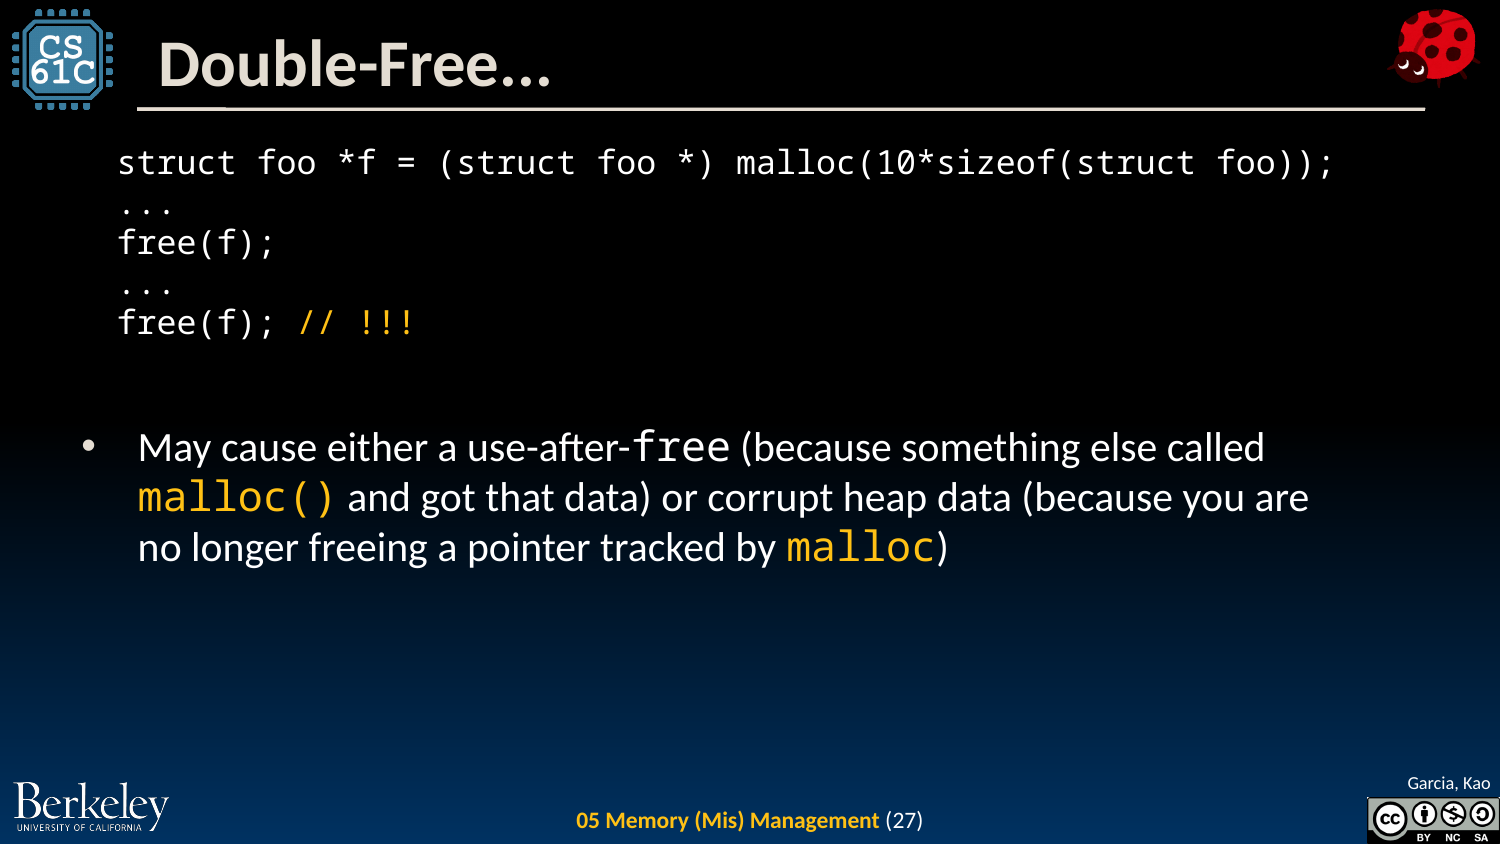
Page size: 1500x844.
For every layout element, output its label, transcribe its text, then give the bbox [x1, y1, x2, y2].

text_box struct foo *f = (struct foo *) malloc(10*sizeof(struct foo)); ... free(f); ... free(f); // !!! [99, 134, 1438, 349]
picture [1385, 5, 1485, 92]
title Double-Free... [137, 9, 1430, 104]
picture [12, 9, 113, 110]
picture [13, 782, 169, 831]
list May cause either a use-after-free (because something else called malloc() and got that data) or corrupt heap data (because you are no longer freeing a pointer tracked by malloc) [50, 409, 1343, 698]
picture [1367, 797, 1500, 844]
